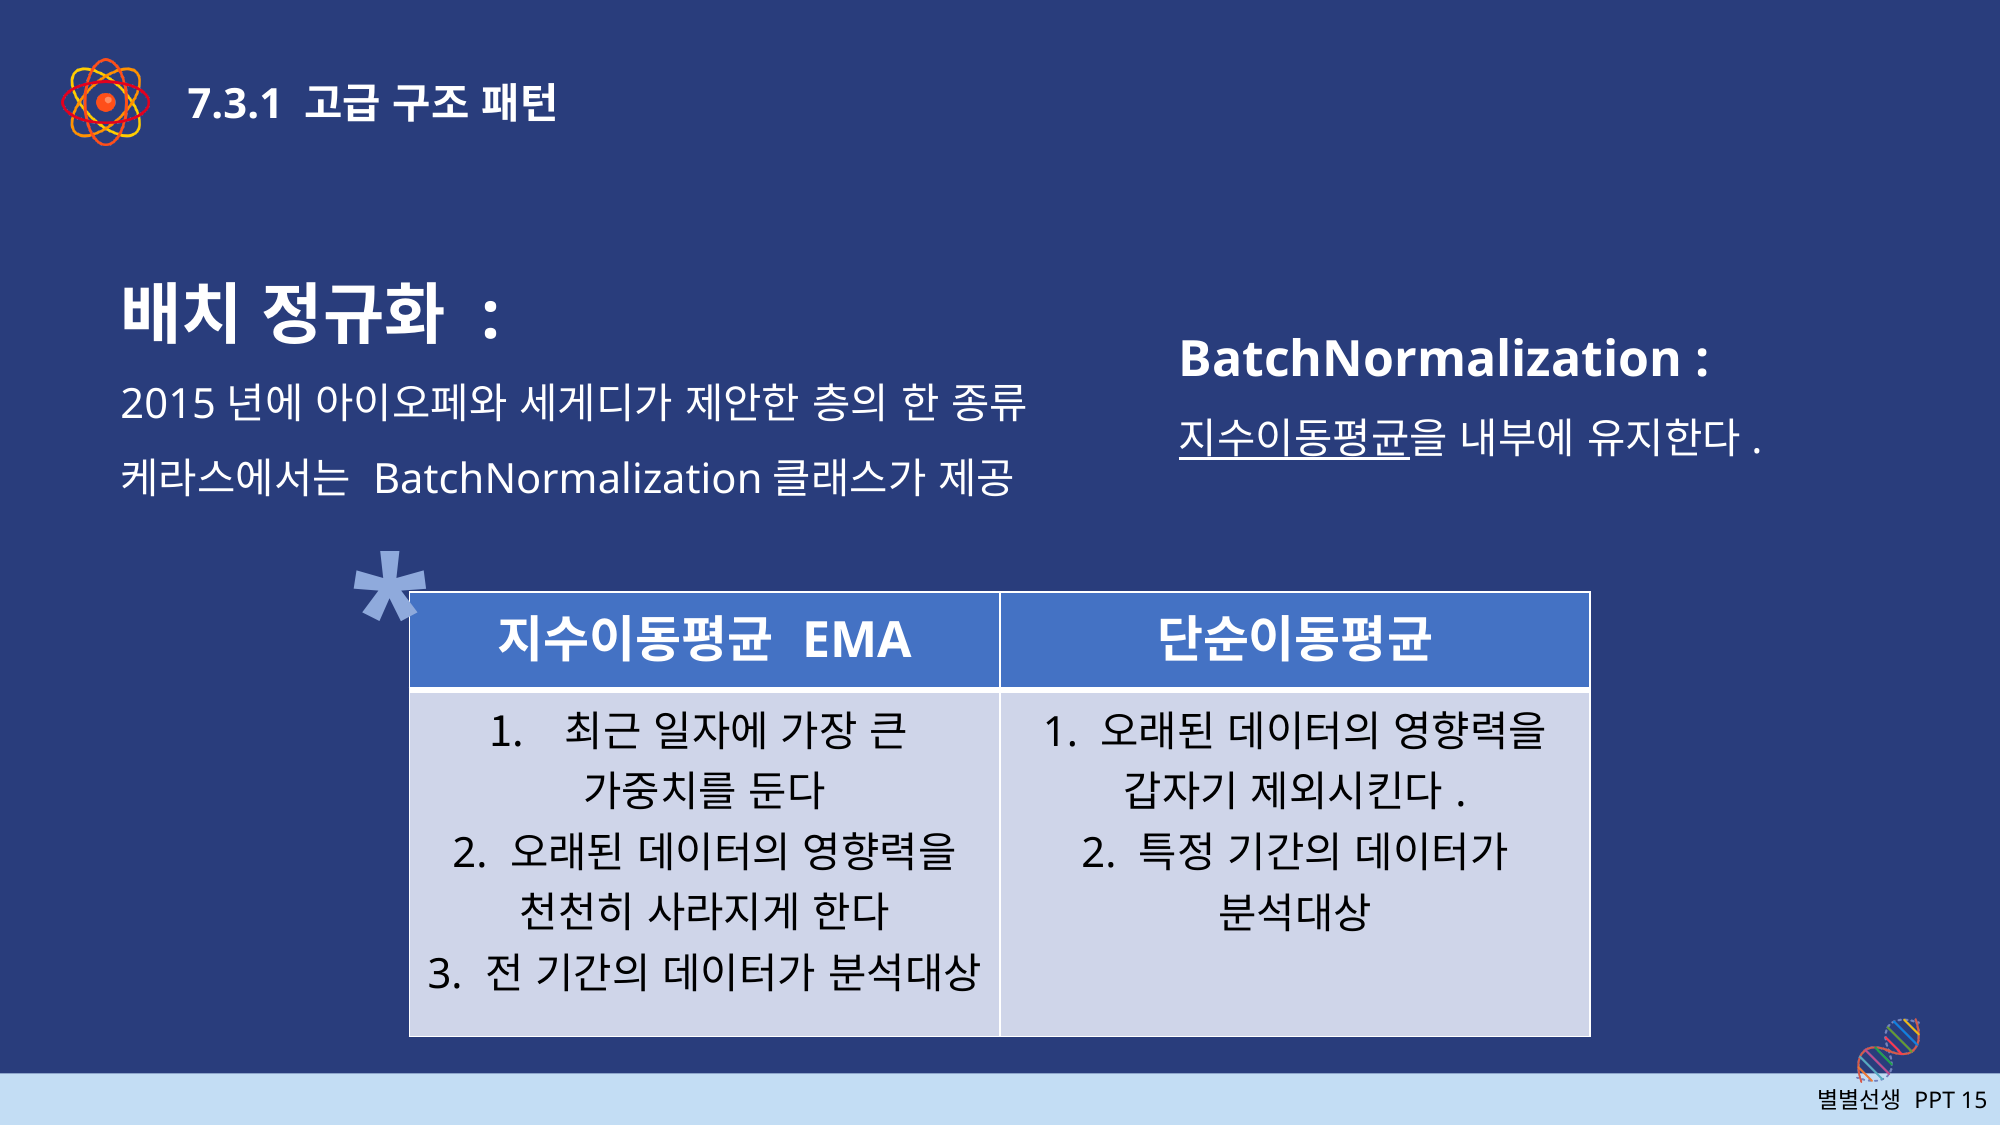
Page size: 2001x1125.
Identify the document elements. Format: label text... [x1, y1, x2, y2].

table_header 단순이동평균 [1001, 593, 1589, 687]
text_box 별별선생 PPT 15 [1802, 1078, 2000, 1121]
picture [61, 58, 150, 146]
text_box 7.3.1 고급 구조 패턴 [172, 69, 574, 134]
text_box 배치 정규화 : 2015년에 아이오페와 세게디가 제안한 층의 한 종류 케라스에서는 BatchNormalization클래스가 제공 [105, 224, 1796, 510]
picture [1856, 1018, 1920, 1083]
table_header 지수이동평균 EMA [423, 593, 999, 687]
text_box [0, 1072, 2000, 1125]
text_box BatchNormalization : 지수이동평균을 내부에 유지한다. [1163, 289, 1934, 469]
table_cell 1. 오래된 데이터의 영향력을 갑자기 제외시킨다. 2. 특정 기간의 데이터가 분석대상 [1001, 693, 1589, 1036]
table_cell 최근 일자에 가장 큰 가중치를 둔다 2. 오래된 데이터의 영향력을 천천히 사라지게 한다 3. 전 기간의 데이터가 분석대상 [410, 693, 999, 1036]
text_box * [334, 507, 423, 703]
